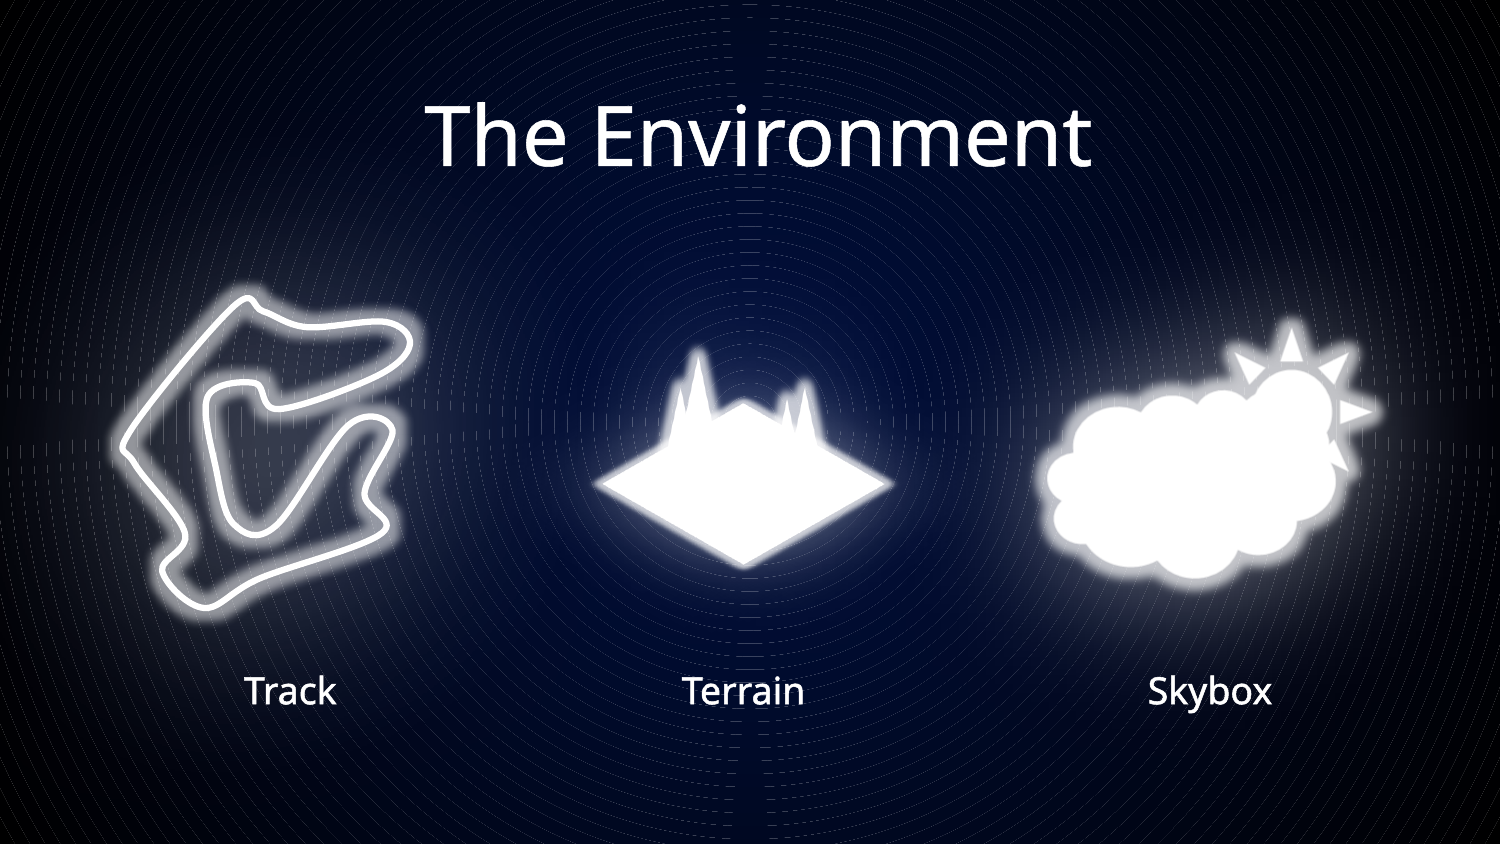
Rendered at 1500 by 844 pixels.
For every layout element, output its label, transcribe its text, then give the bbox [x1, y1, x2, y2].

picture [351, 88, 1500, 818]
text_box The Environment [409, 75, 1108, 118]
text_box [120, 296, 346, 611]
text_box Track [319, 709, 346, 719]
